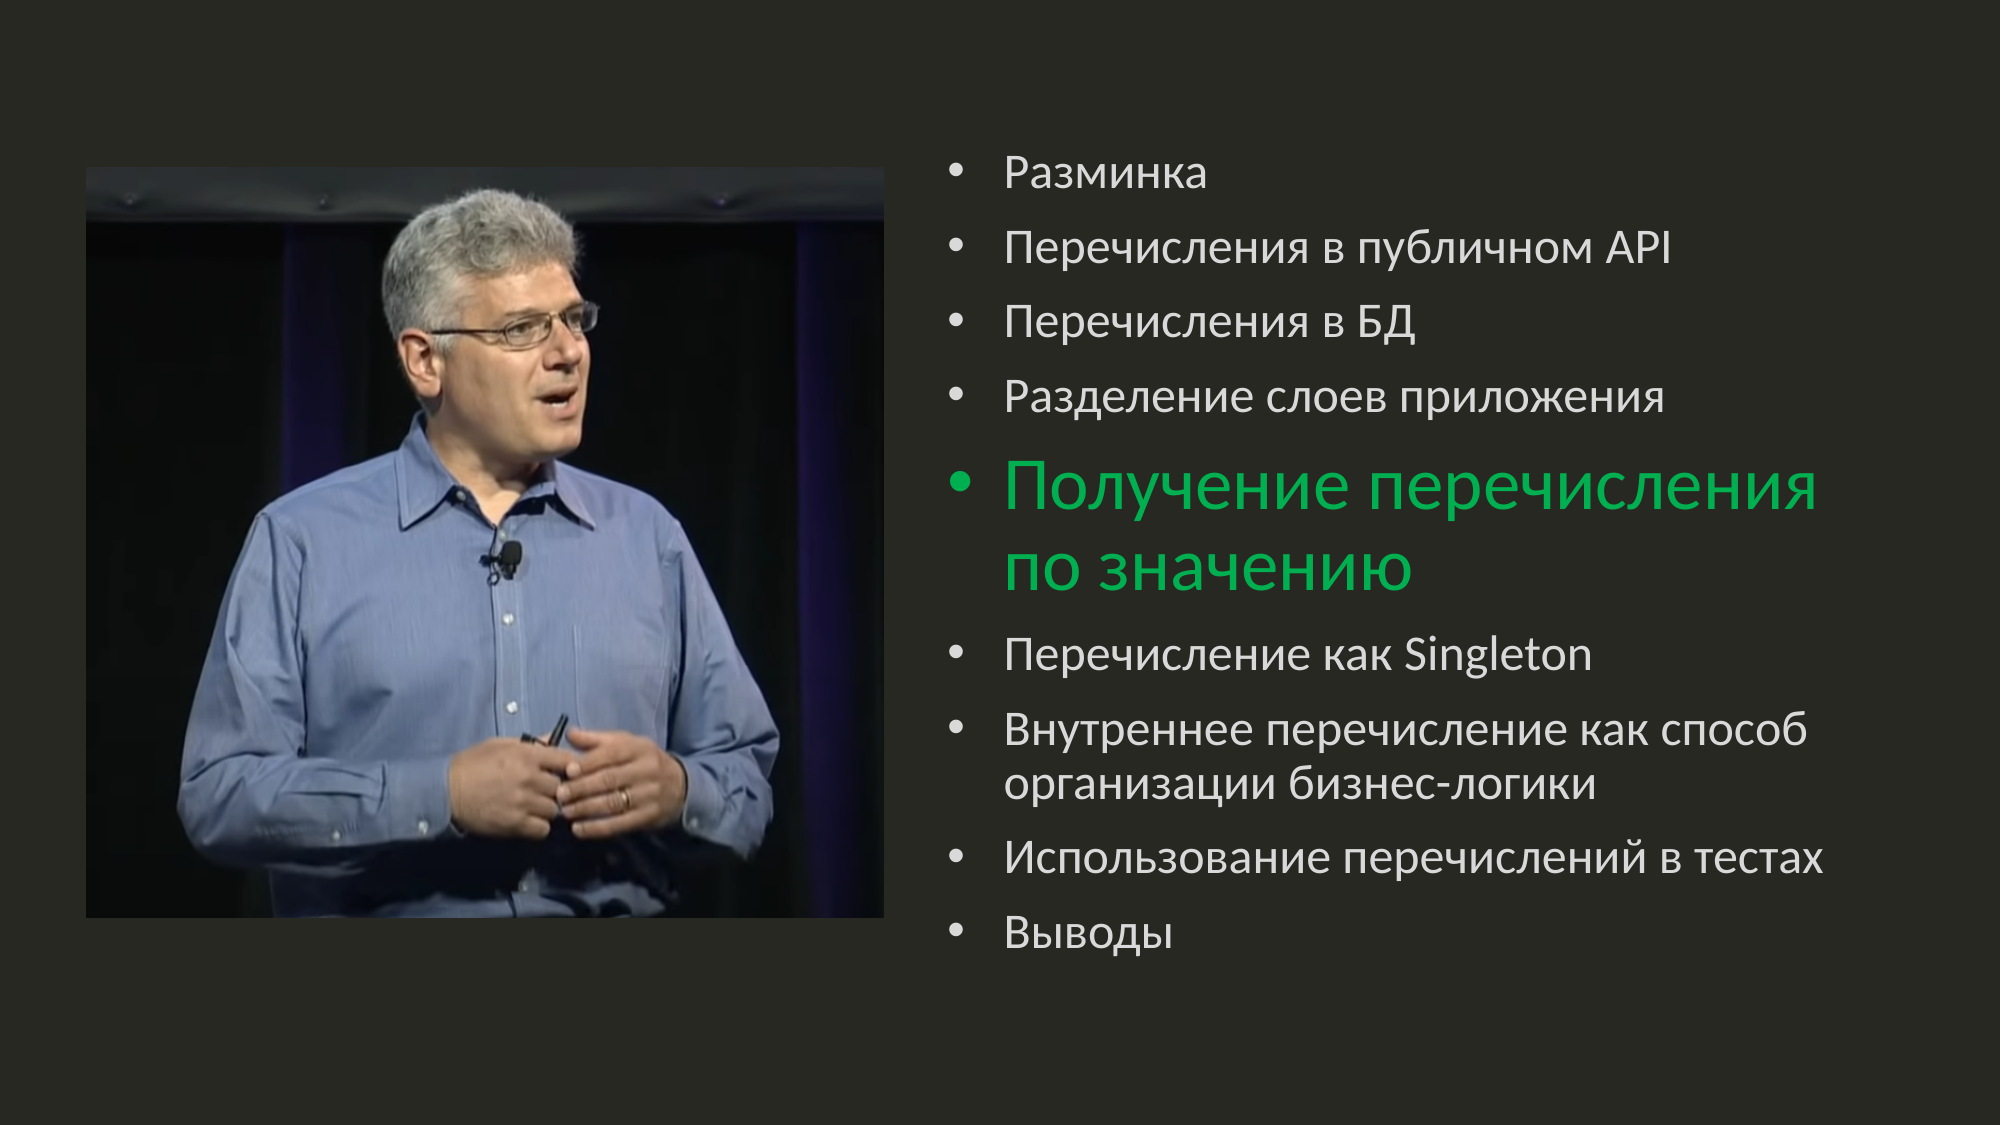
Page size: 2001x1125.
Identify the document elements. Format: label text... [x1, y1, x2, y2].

text_box Разминка Перечисления в публичном API Перечисления в БД Разделение слоев приложения Получение перечисления по значению Перечисление как Singleton Внутреннее перечисление как способ организации бизнес-логики Использование перечислений в тестах Выводы [932, 137, 1864, 1084]
picture [86, 167, 884, 918]
